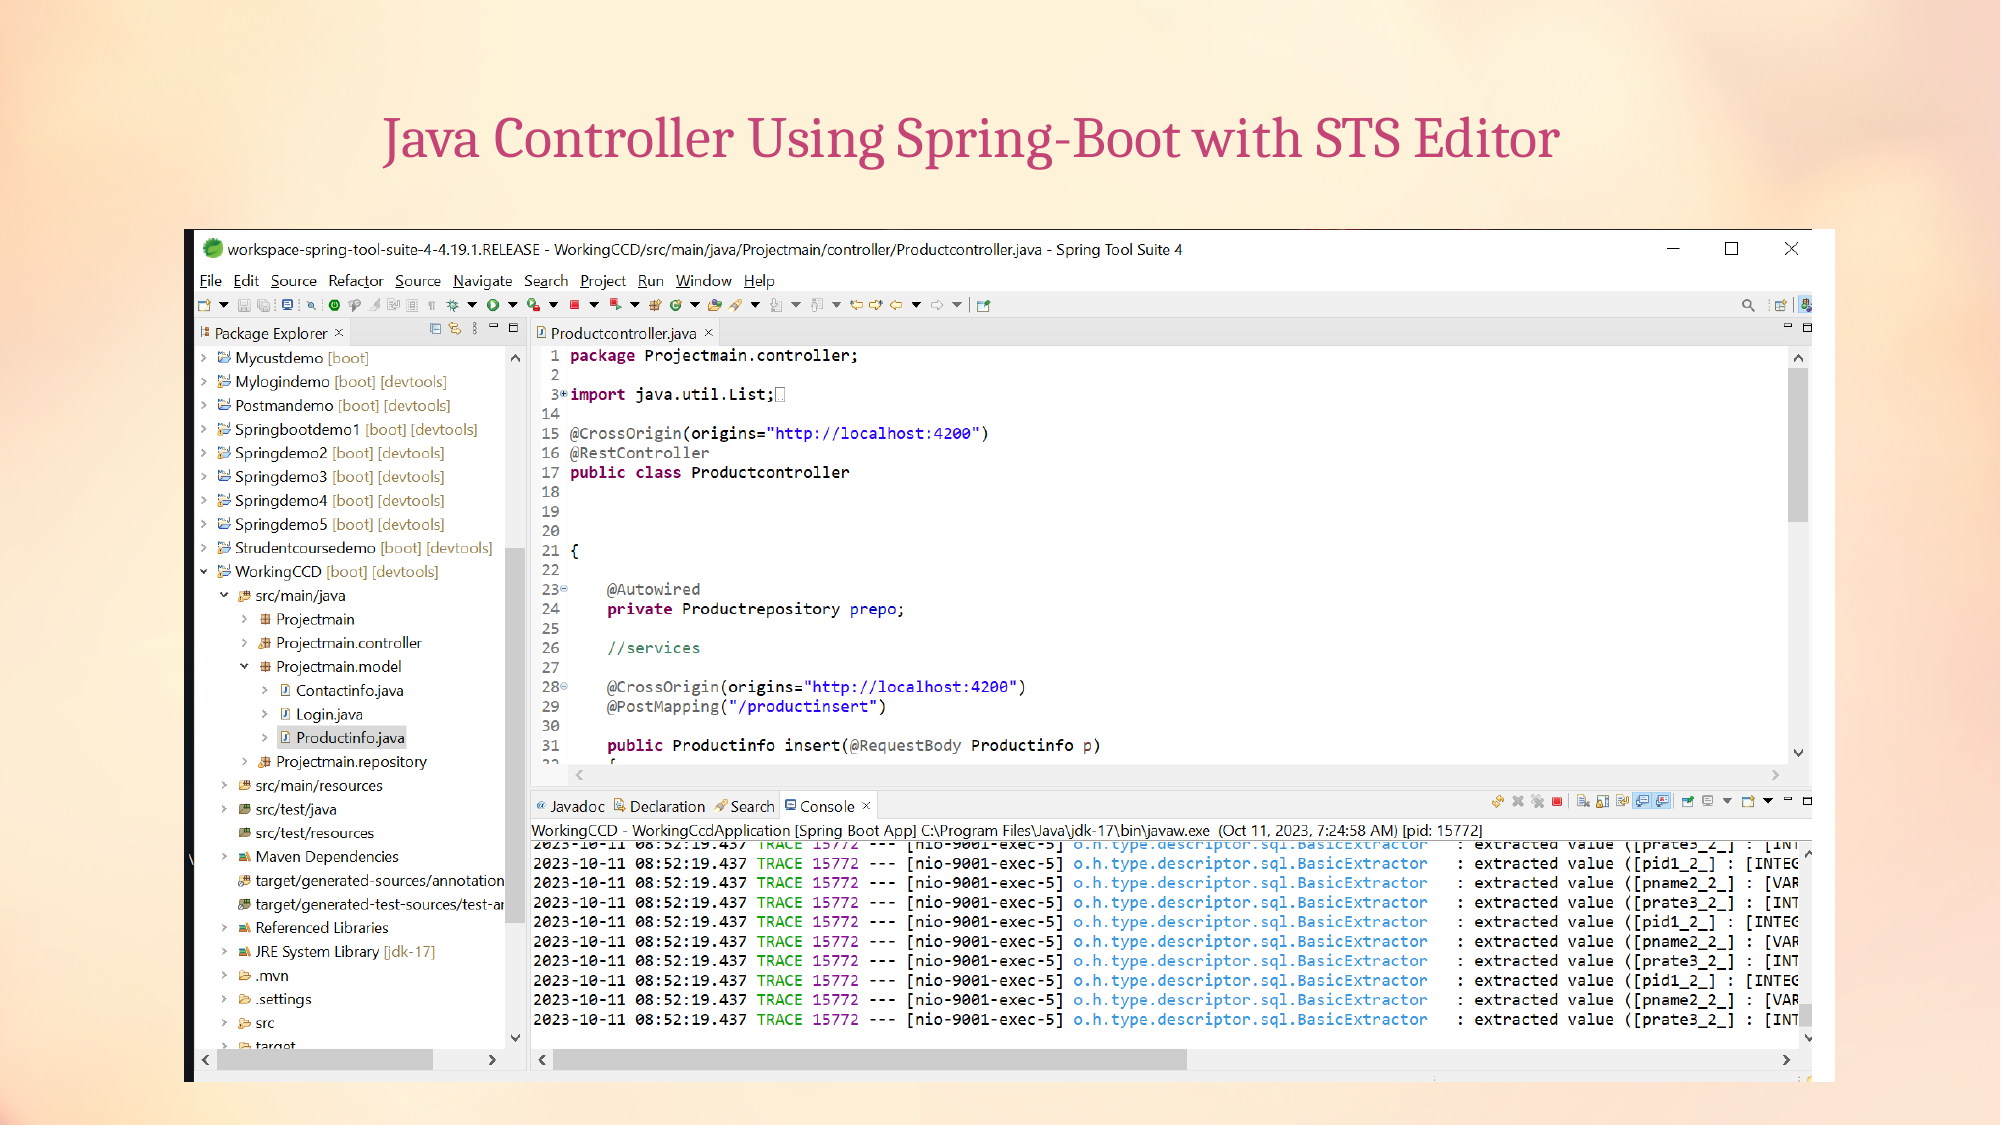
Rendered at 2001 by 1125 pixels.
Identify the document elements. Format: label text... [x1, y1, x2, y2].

picture [0, 0, 2001, 1125]
text_box Java Controller Using Spring-Boot with STS Editor [368, 91, 1886, 177]
